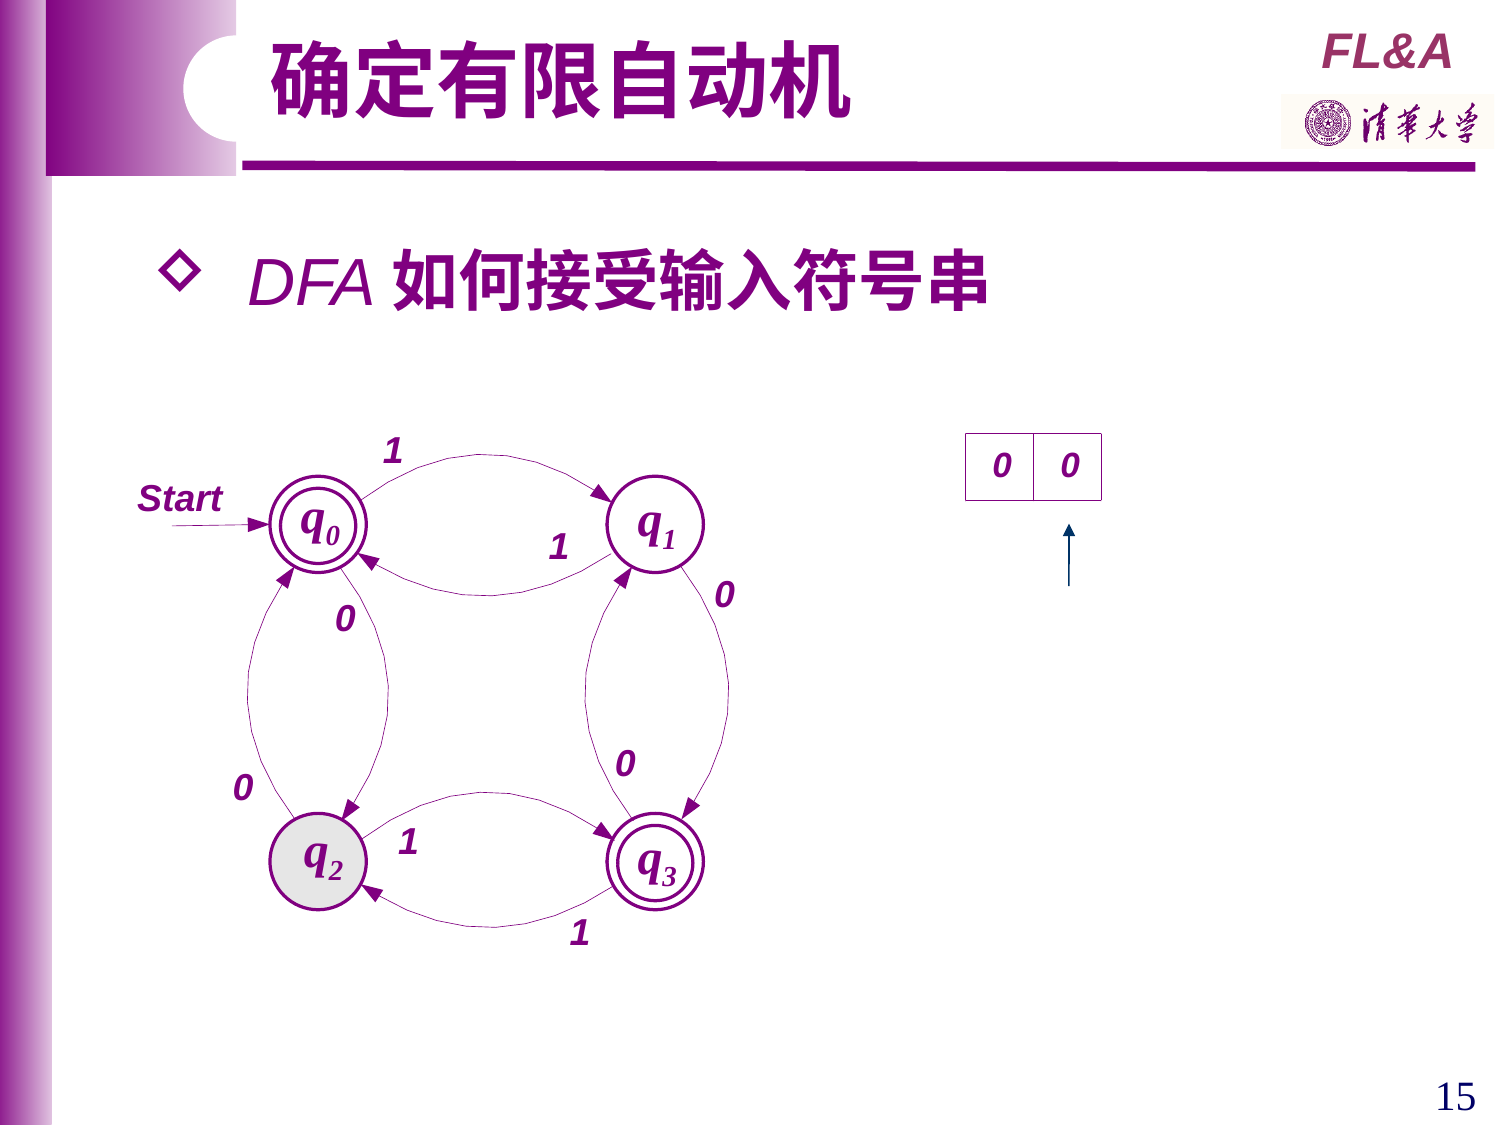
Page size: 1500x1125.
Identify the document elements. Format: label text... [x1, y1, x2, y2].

picture [1281, 94, 1495, 149]
text_box [1062, 523, 1076, 587]
text_box 确定有限自动机 [242, 32, 880, 137]
text_box DFA如何接受输入符号串 [135, 231, 1010, 326]
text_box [110, 424, 786, 962]
text_box 15 [1411, 1061, 1500, 1125]
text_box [962, 429, 1105, 505]
